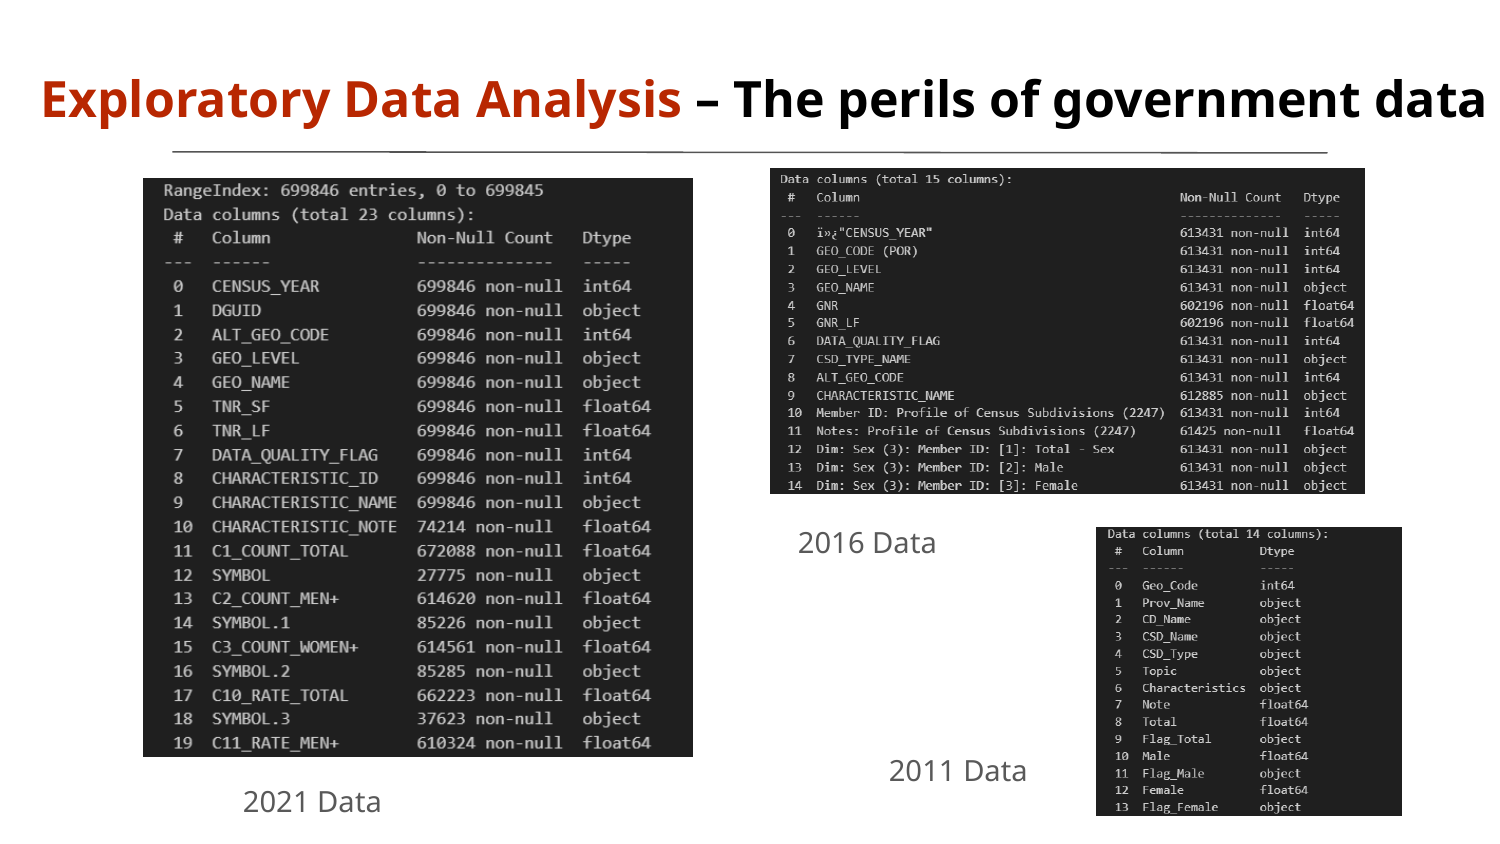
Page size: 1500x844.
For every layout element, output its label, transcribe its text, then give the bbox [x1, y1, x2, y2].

picture [1095, 526, 1403, 816]
picture [769, 168, 1365, 494]
text_box 2011 Data [873, 737, 1090, 803]
text_box 2016 Data [783, 509, 1006, 575]
picture [142, 178, 693, 758]
text_box [160, 178, 1369, 803]
text_box 2021 Data [228, 767, 451, 833]
text_box Exploratory Data Analysis – The perils of government data [0, 43, 1500, 146]
